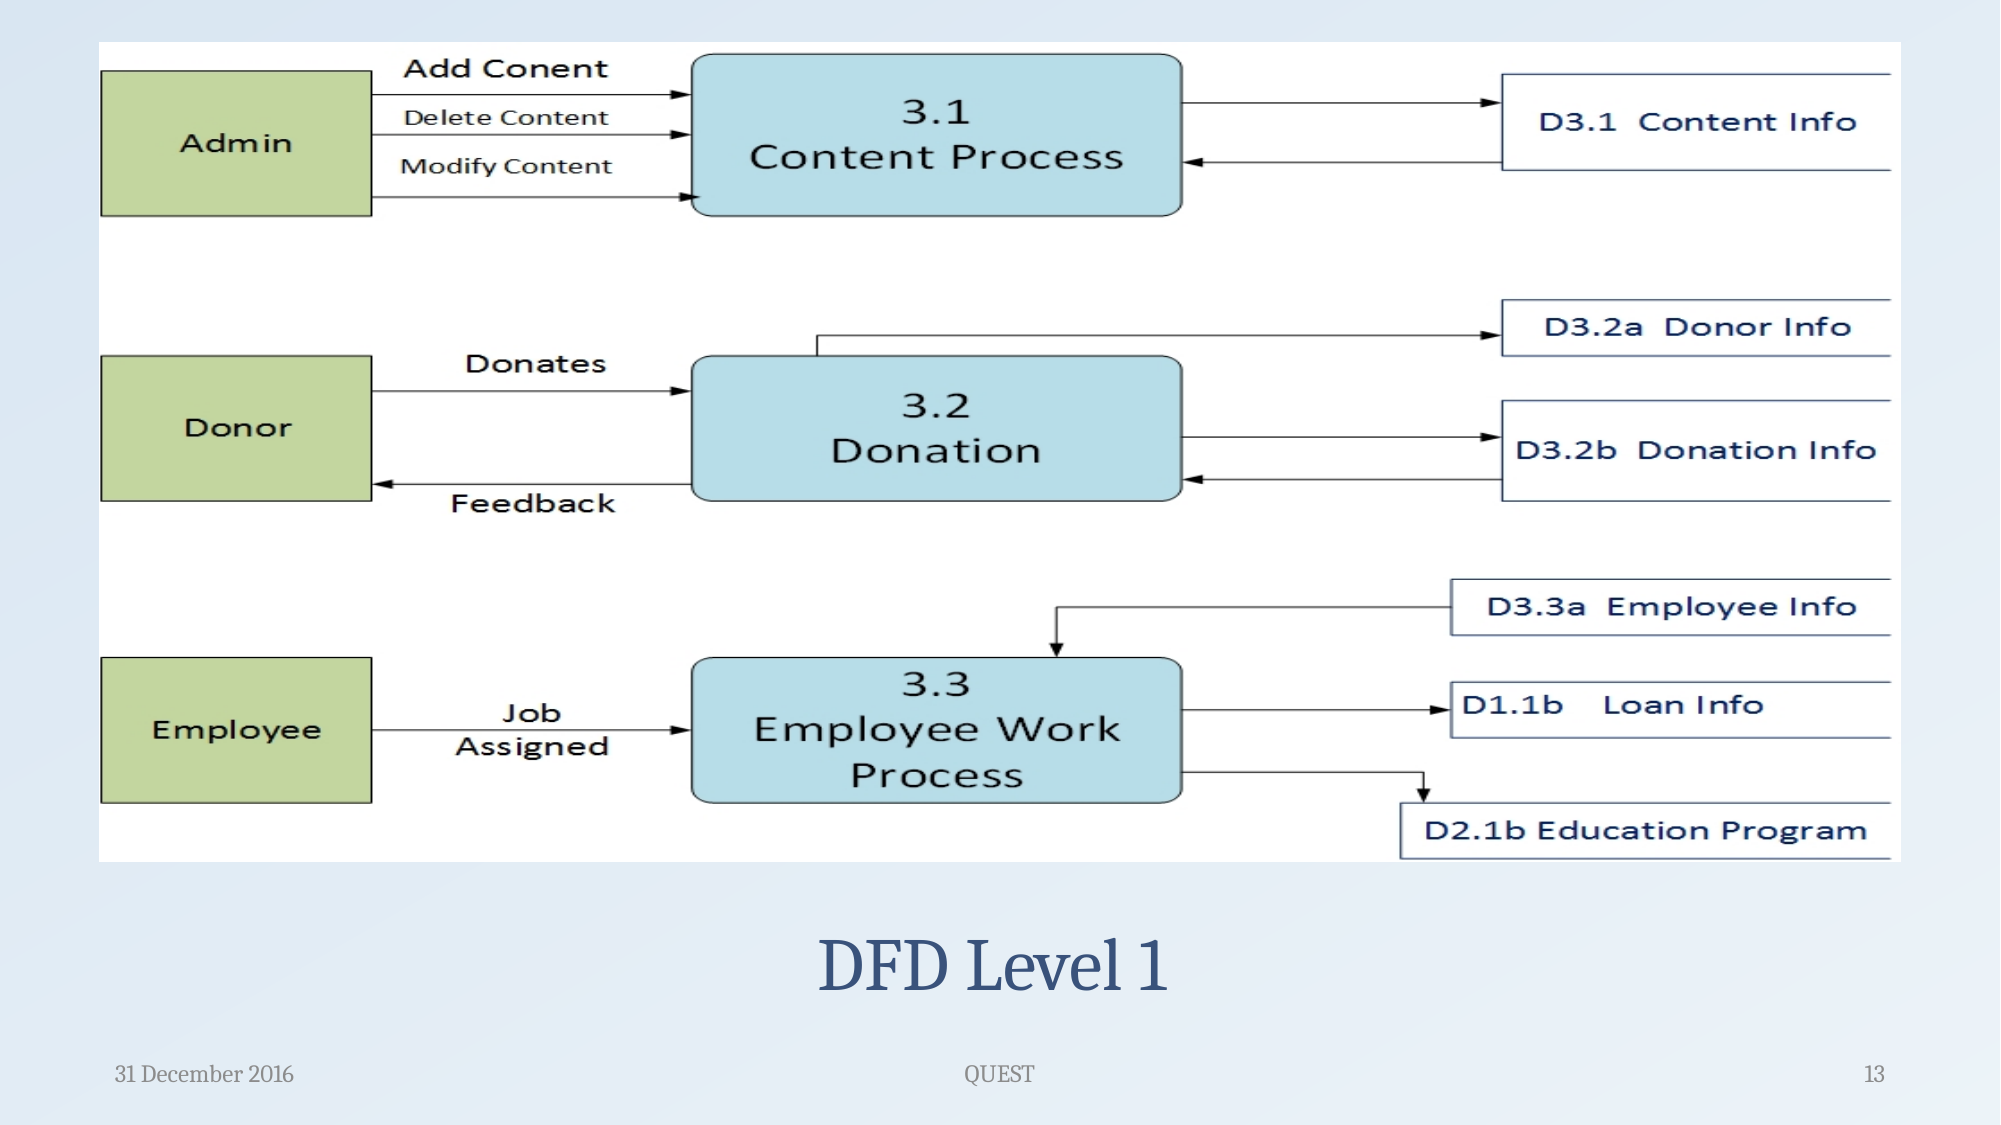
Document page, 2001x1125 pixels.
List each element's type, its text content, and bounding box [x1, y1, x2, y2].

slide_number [99, 1042, 567, 1103]
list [99, 42, 1901, 862]
footer QUEST [683, 1042, 1317, 1103]
title DFD Level 1 [99, 862, 1901, 1013]
slide_number 13 [1433, 1042, 1900, 1103]
